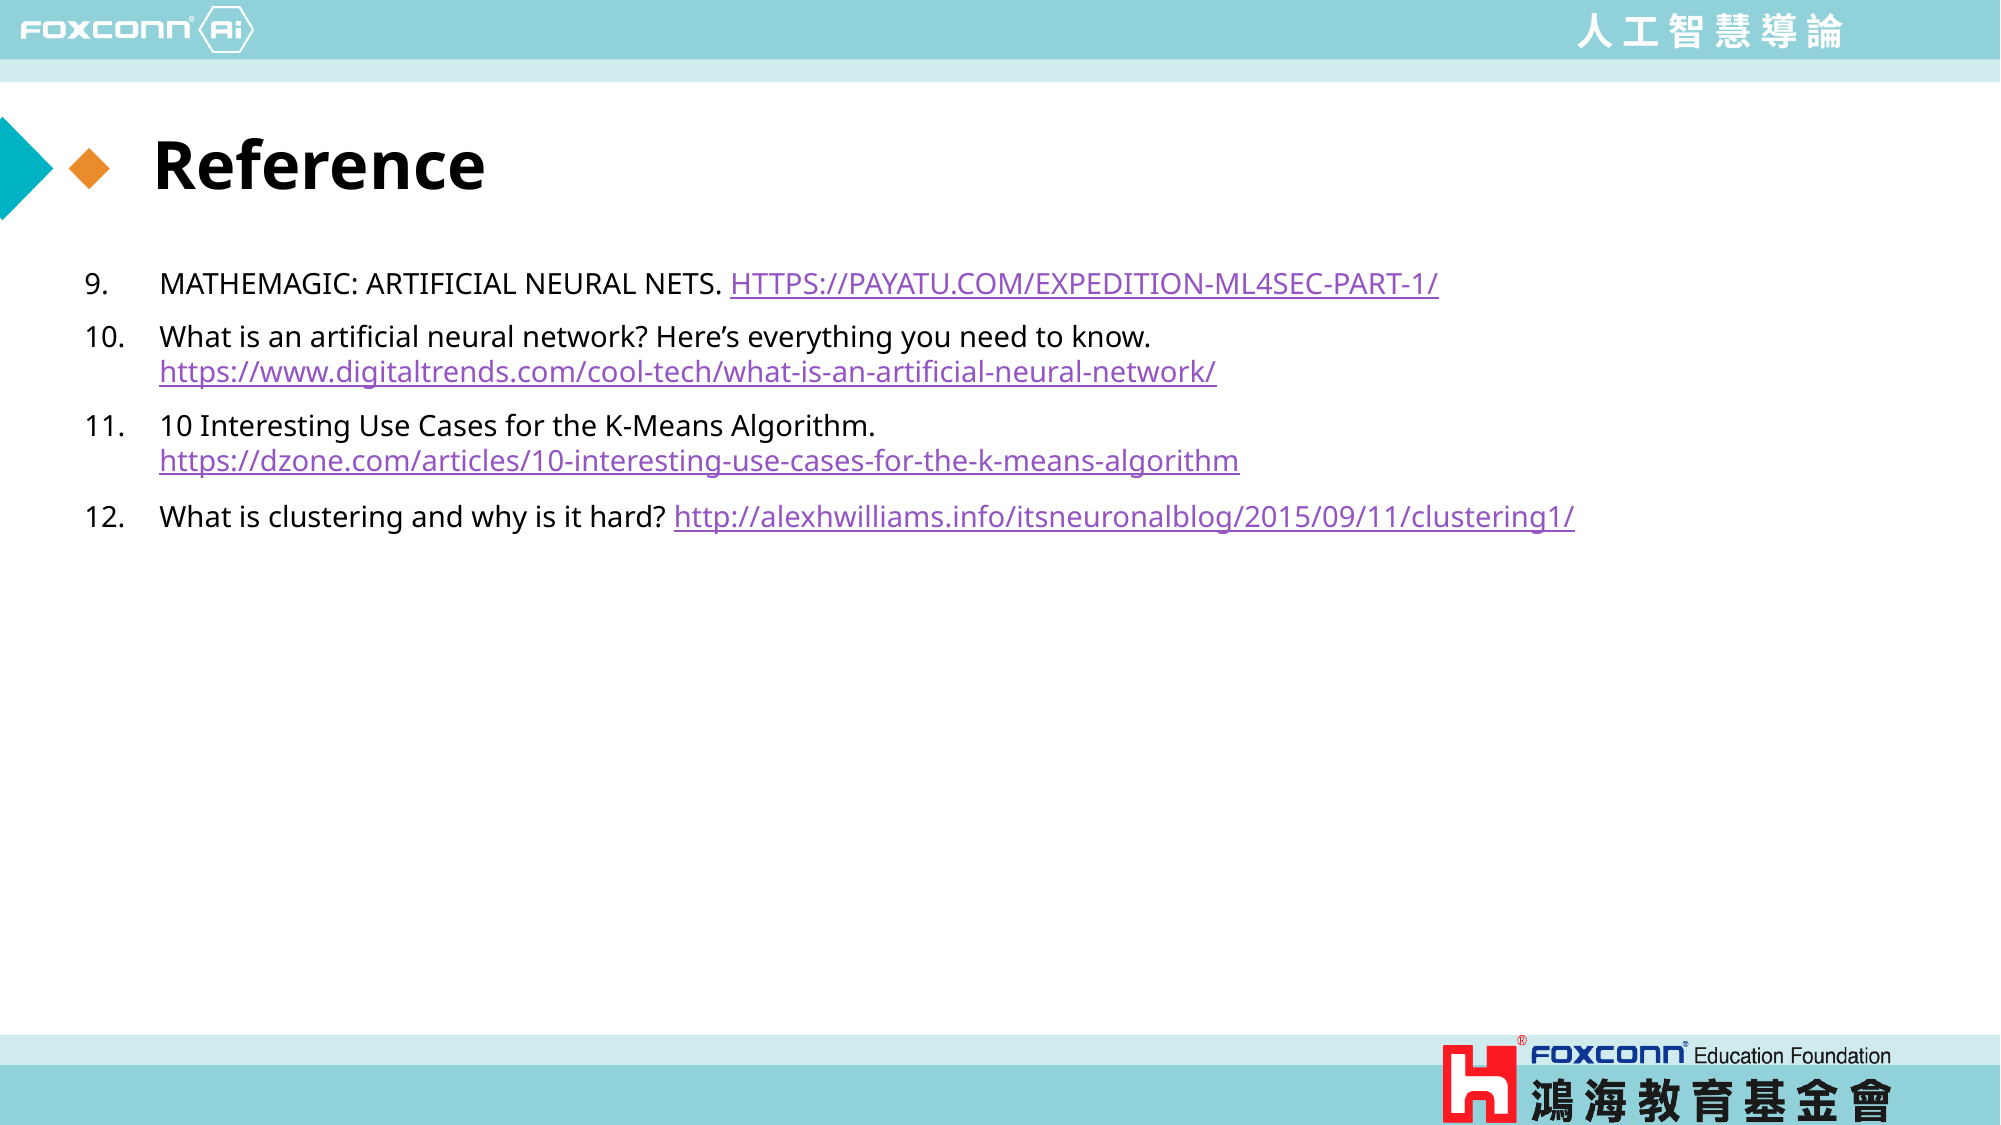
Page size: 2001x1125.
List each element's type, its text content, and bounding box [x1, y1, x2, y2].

picture [21, 6, 254, 53]
title Reference [137, 124, 1863, 213]
list MATHEMAGIC: ARTIFICIAL NEURAL NETS. HTTPS://PAYATU.COM/EXPEDITION-ML4SEC-PART-1/ What is an artificial neural network? Here’s everything you need to know. https://www.digitaltrends.com/cool-tech/what-is-an-artificial-neural-network/ 10 Interesting Use Cases for the K-Means Algorithm. https://dzone.com/articles/10-interesting-use-cases-for-the-k-means-algorithm What is clustering and why is it hard? http://alexhwilliams.info/itsneuronalblog/2015/09/11/clustering1/ [69, 258, 1943, 1014]
picture [1443, 1035, 1891, 1123]
